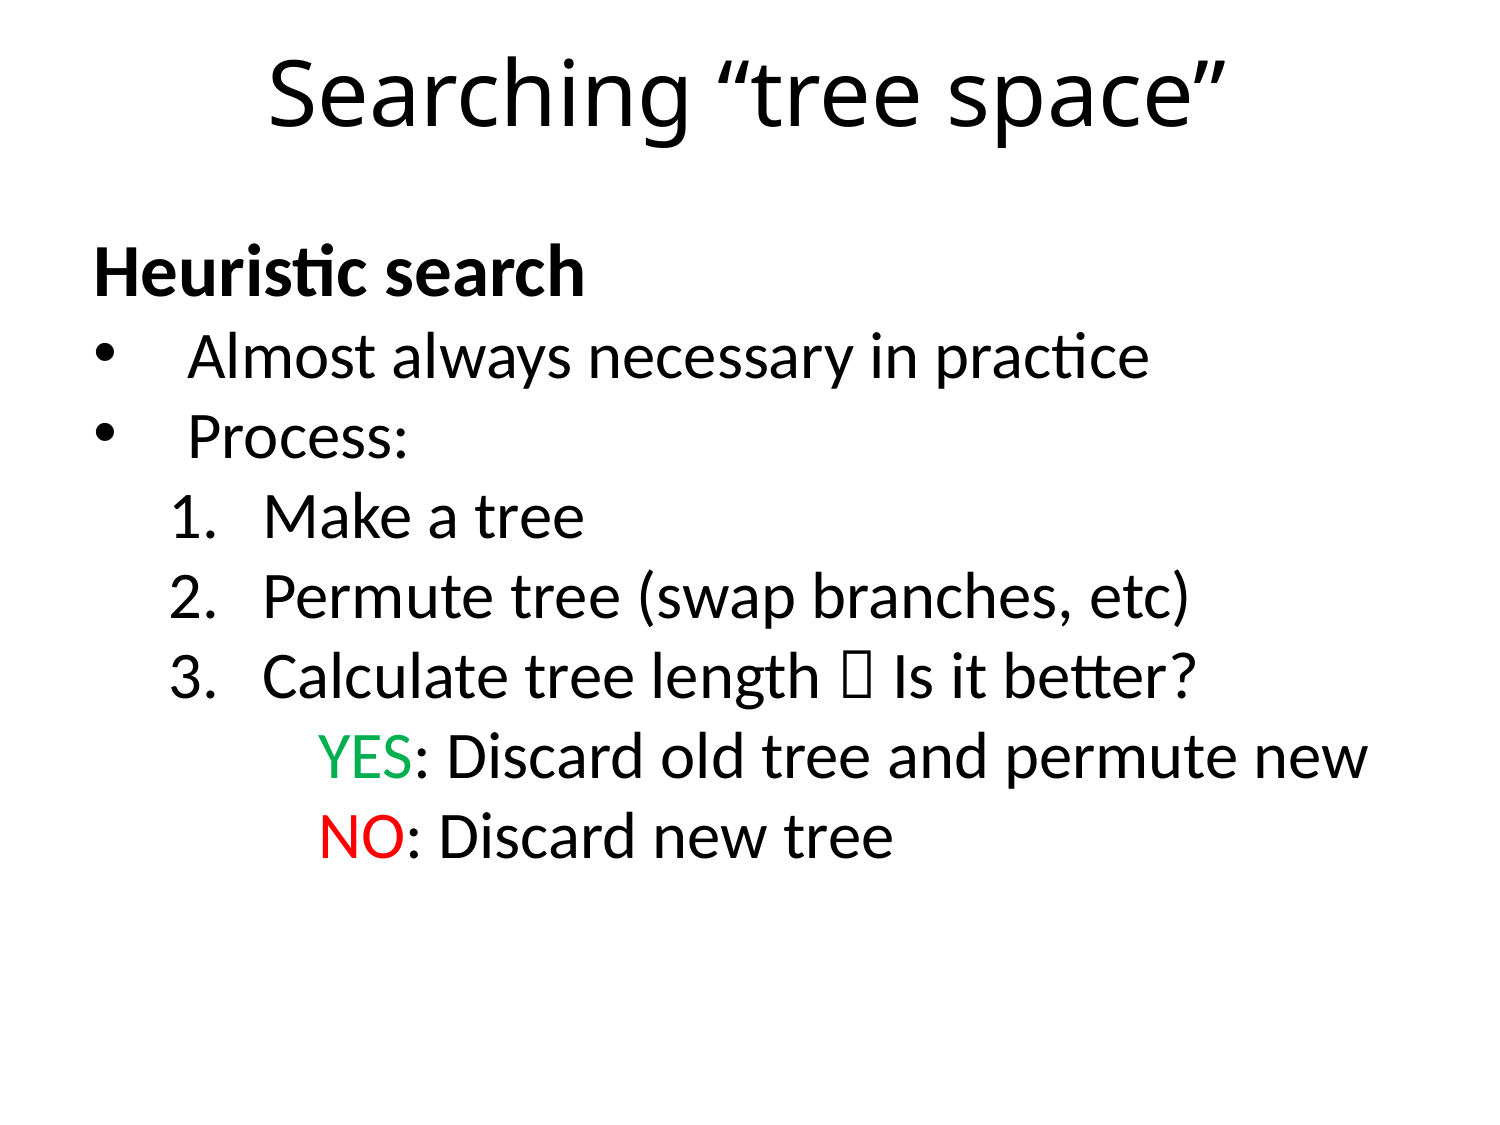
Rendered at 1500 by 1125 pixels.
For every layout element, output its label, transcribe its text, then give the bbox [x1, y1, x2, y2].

text_box Heuristic search Almost always necessary in practice Process: Make a tree Permute tree (swap branches, etc) Calculate tree length  Is it better? YES: Discard old tree and permute new NO: Discard new tree [78, 214, 1392, 1049]
text_box Searching “tree space” [155, 28, 1340, 166]
